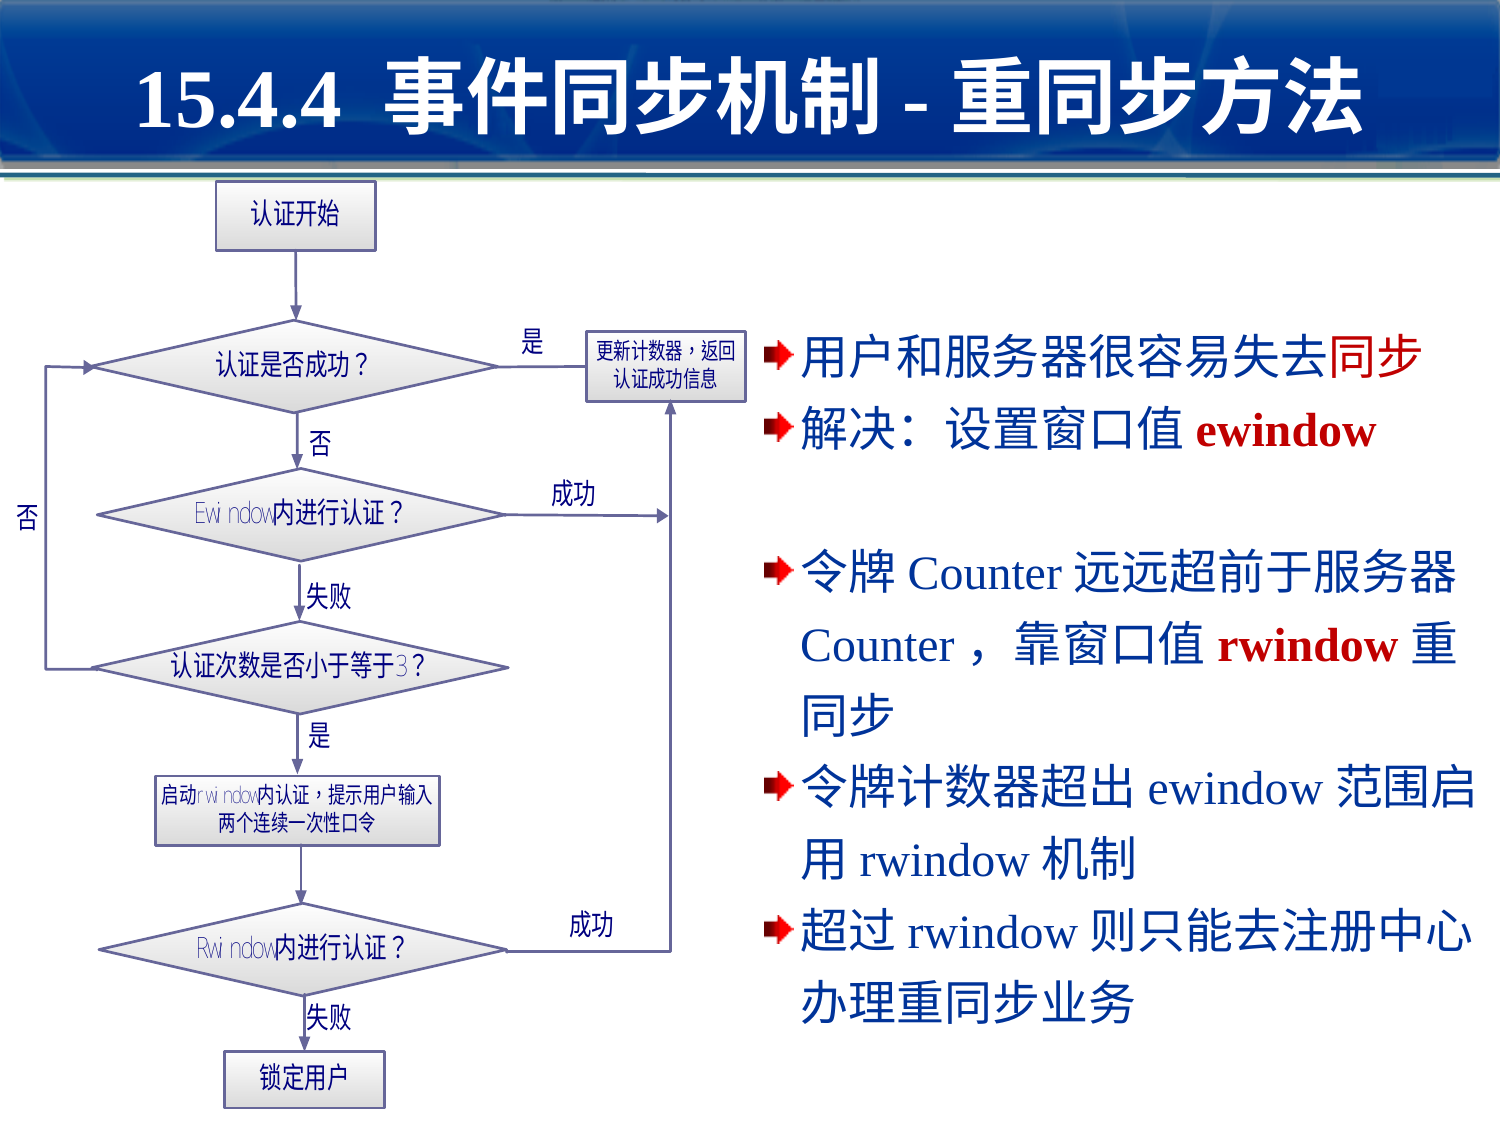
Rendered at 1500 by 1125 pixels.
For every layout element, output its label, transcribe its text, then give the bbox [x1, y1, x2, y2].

picture [764, 771, 794, 801]
picture [764, 340, 794, 370]
picture [764, 556, 794, 585]
picture [764, 412, 794, 442]
text_box 用户和服务器很容易失去同步 解决：设置窗口值ewindow 令牌Counter远远超前于服务器Counter，靠窗口值rwindow重同步 令牌计数器超出ewindow范围启用rwindow机制 超过rwindow则只能去注册中心办理重同步业务 [754, 304, 1500, 1038]
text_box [0, 175, 751, 1114]
picture [764, 915, 794, 944]
title 15.4.4 事件同步机制-重同步方法 [0, 0, 1500, 188]
